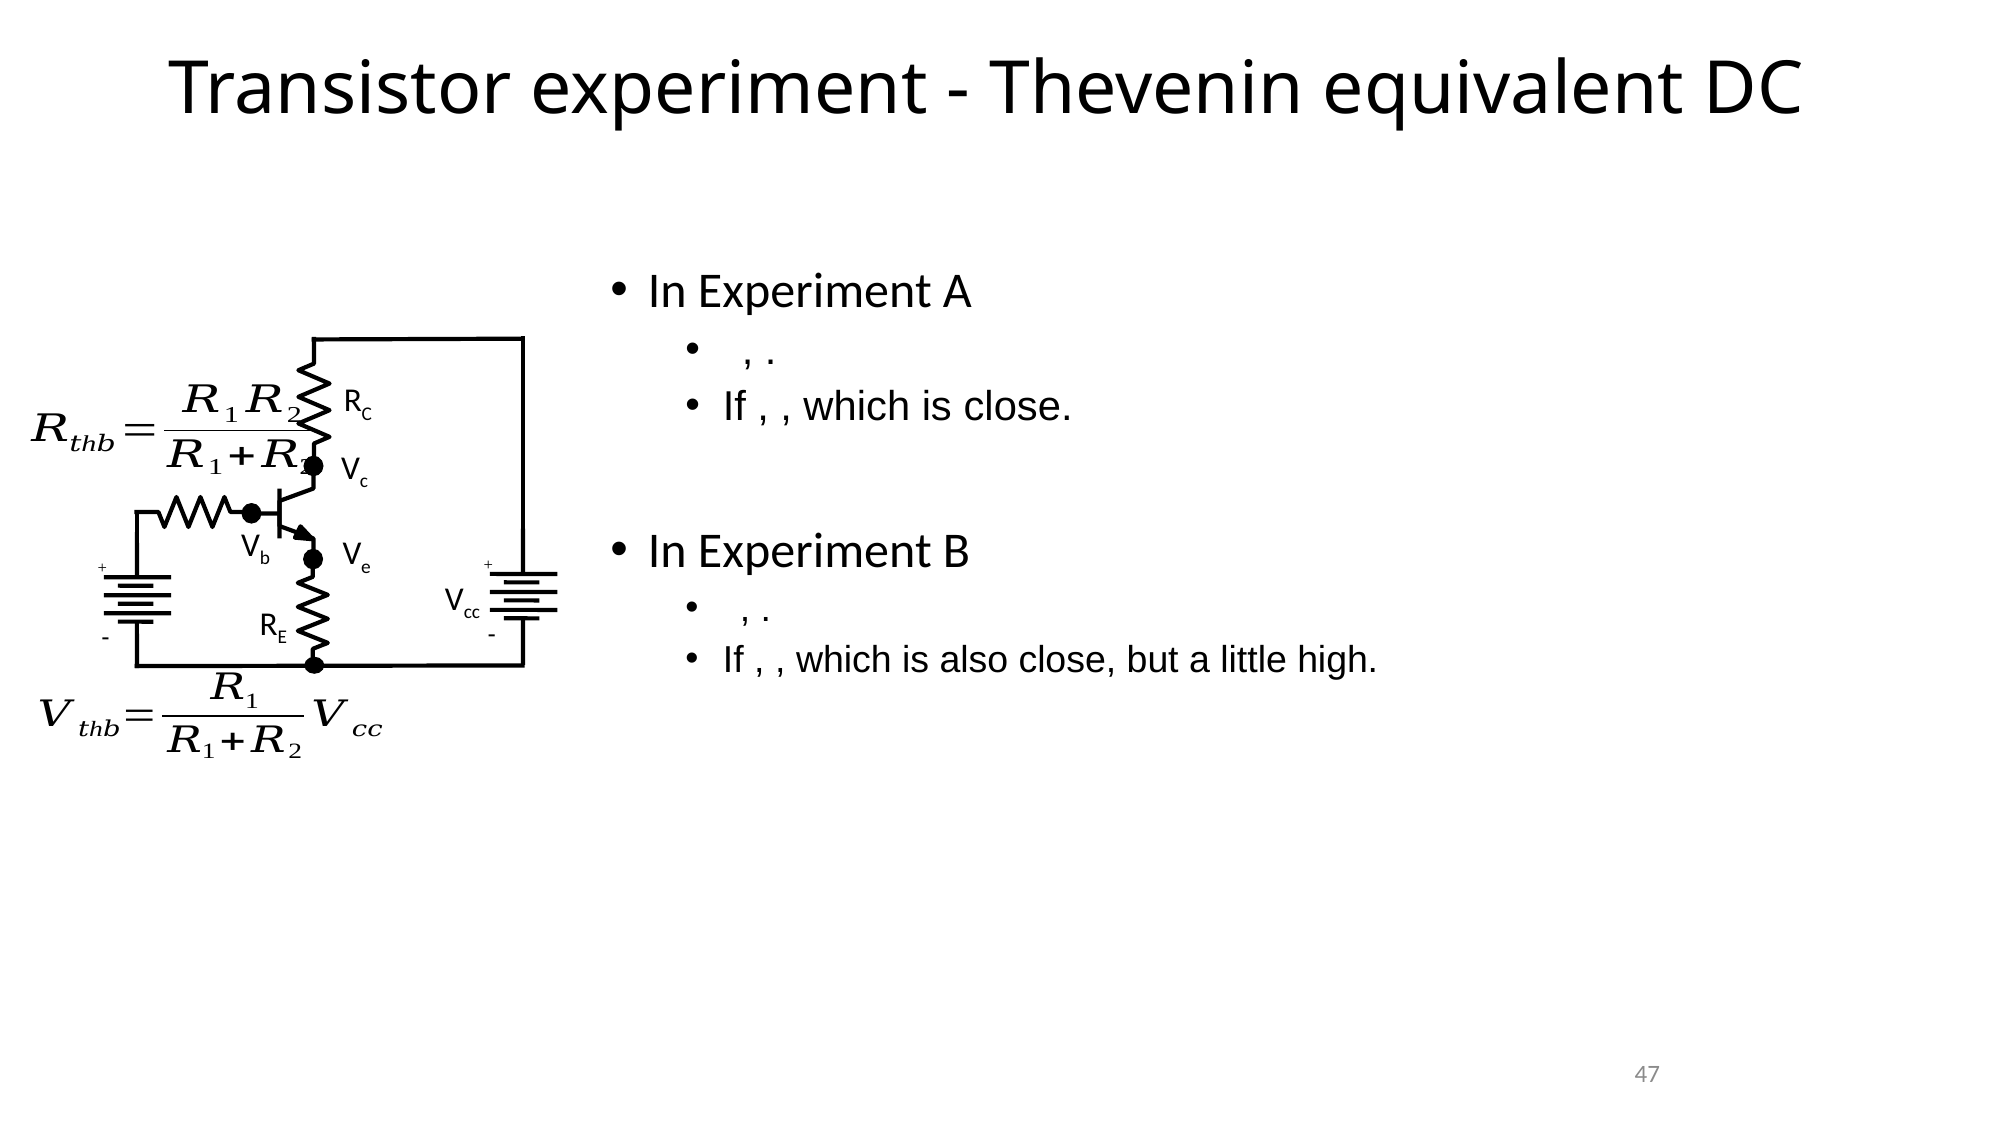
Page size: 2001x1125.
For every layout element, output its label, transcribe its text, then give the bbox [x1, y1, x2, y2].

title Transistor experiment - Thevenin equivalent DC [54, 18, 1938, 162]
slide_number 47 [1325, 1042, 1675, 1103]
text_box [28, 335, 558, 765]
